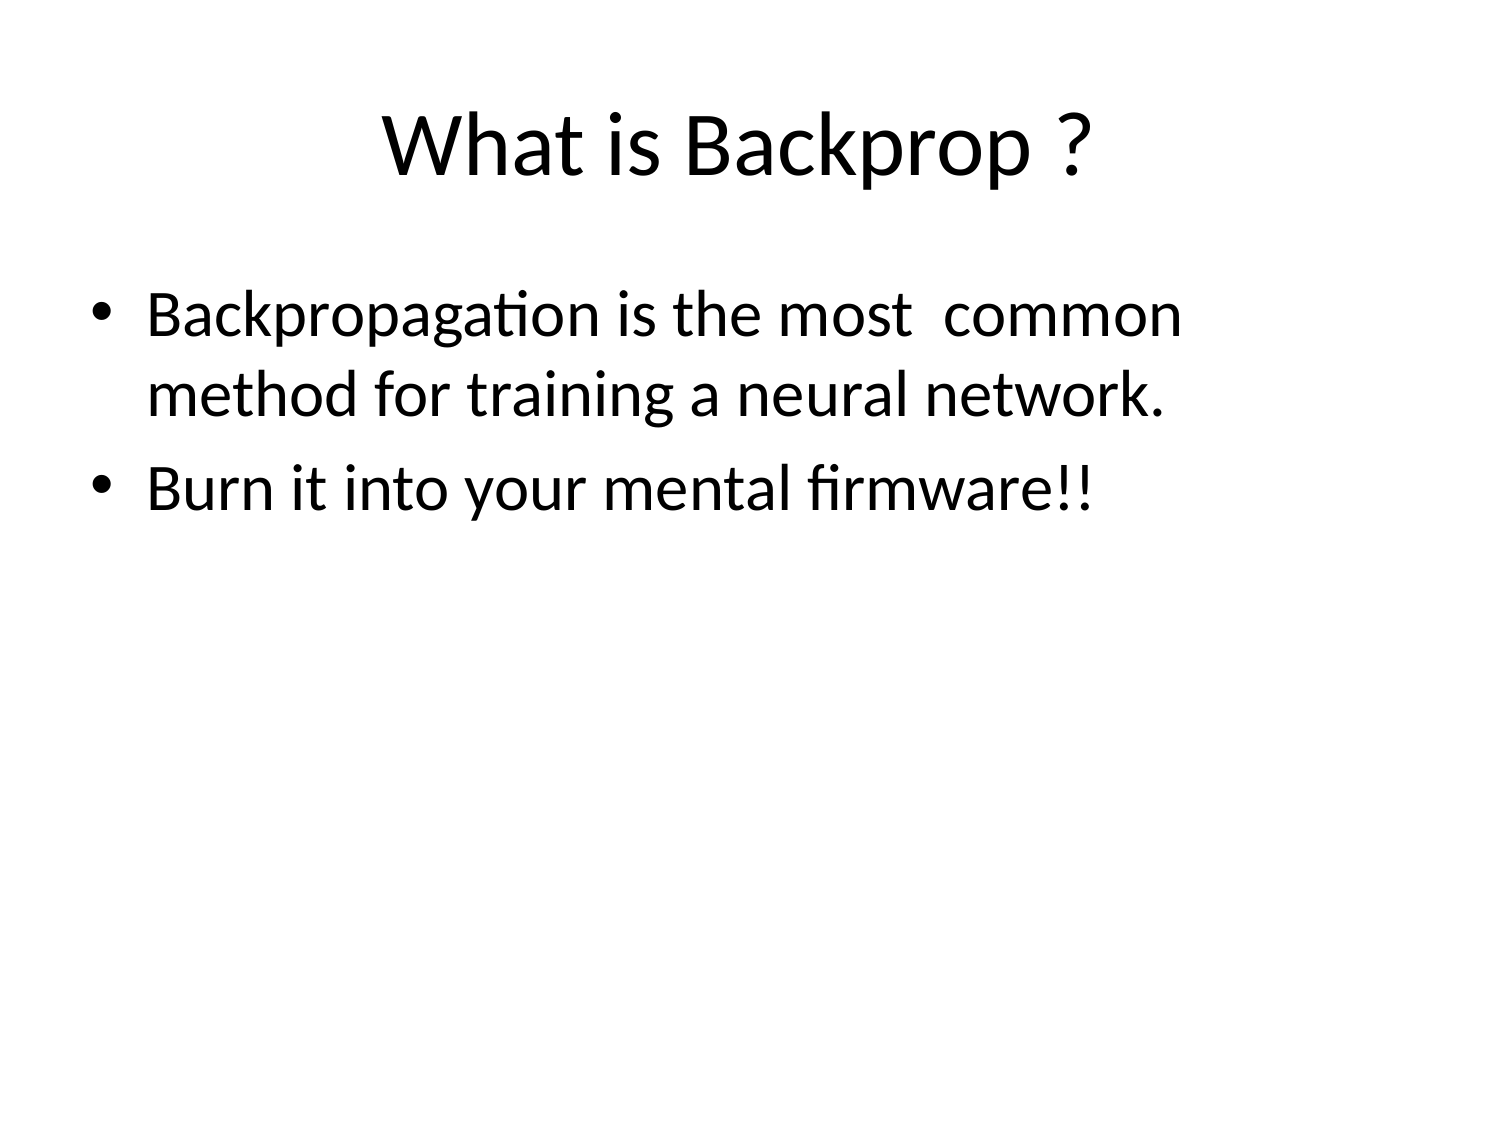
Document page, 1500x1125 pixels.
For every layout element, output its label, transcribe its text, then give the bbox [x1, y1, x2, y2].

list Backpropagation is the most common method for training a neural network. Burn it into your mental firmware!! [75, 262, 1425, 1005]
title What is Backprop ? [75, 45, 1425, 233]
